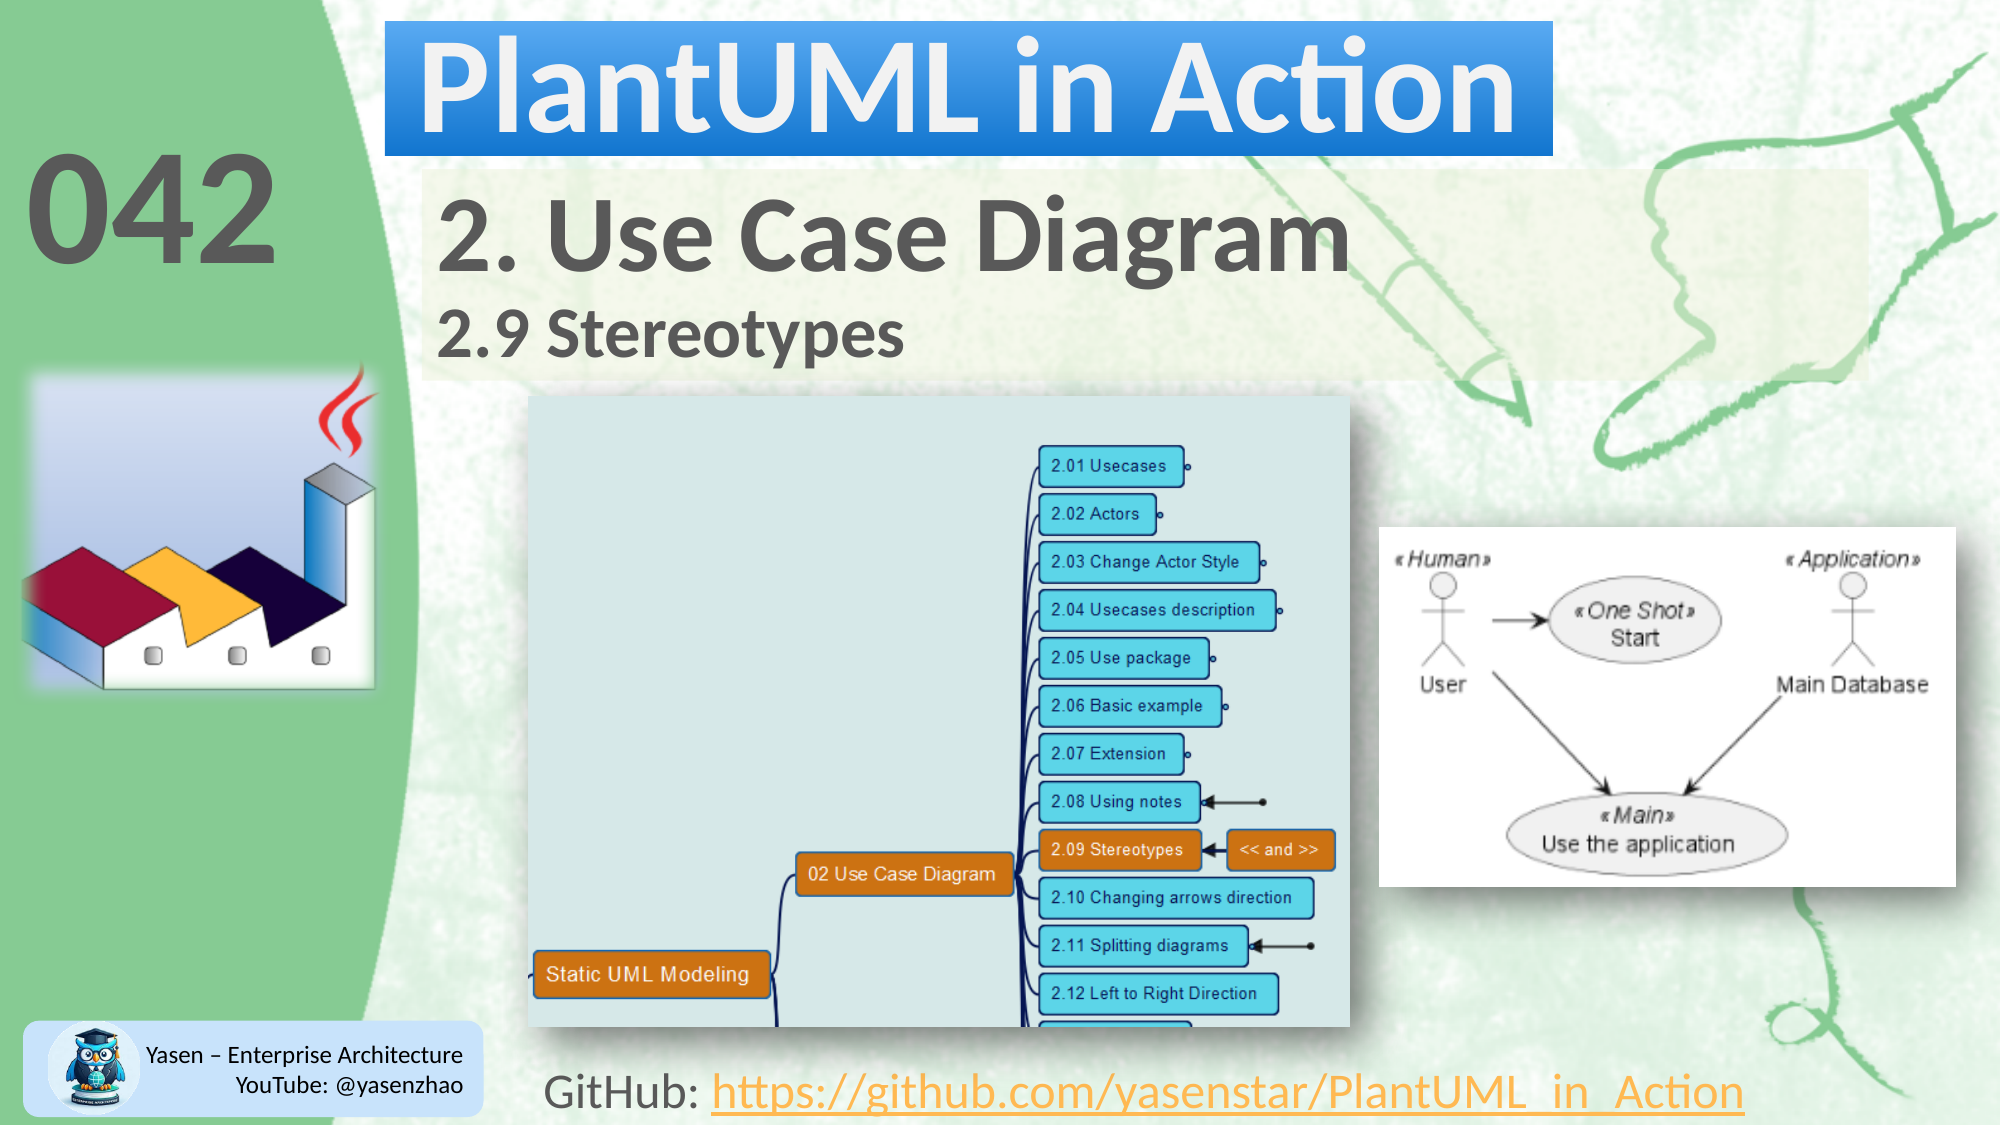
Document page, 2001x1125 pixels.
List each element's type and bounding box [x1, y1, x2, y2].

picture [0, 0, 2000, 1125]
text_box [22, 1020, 484, 1118]
